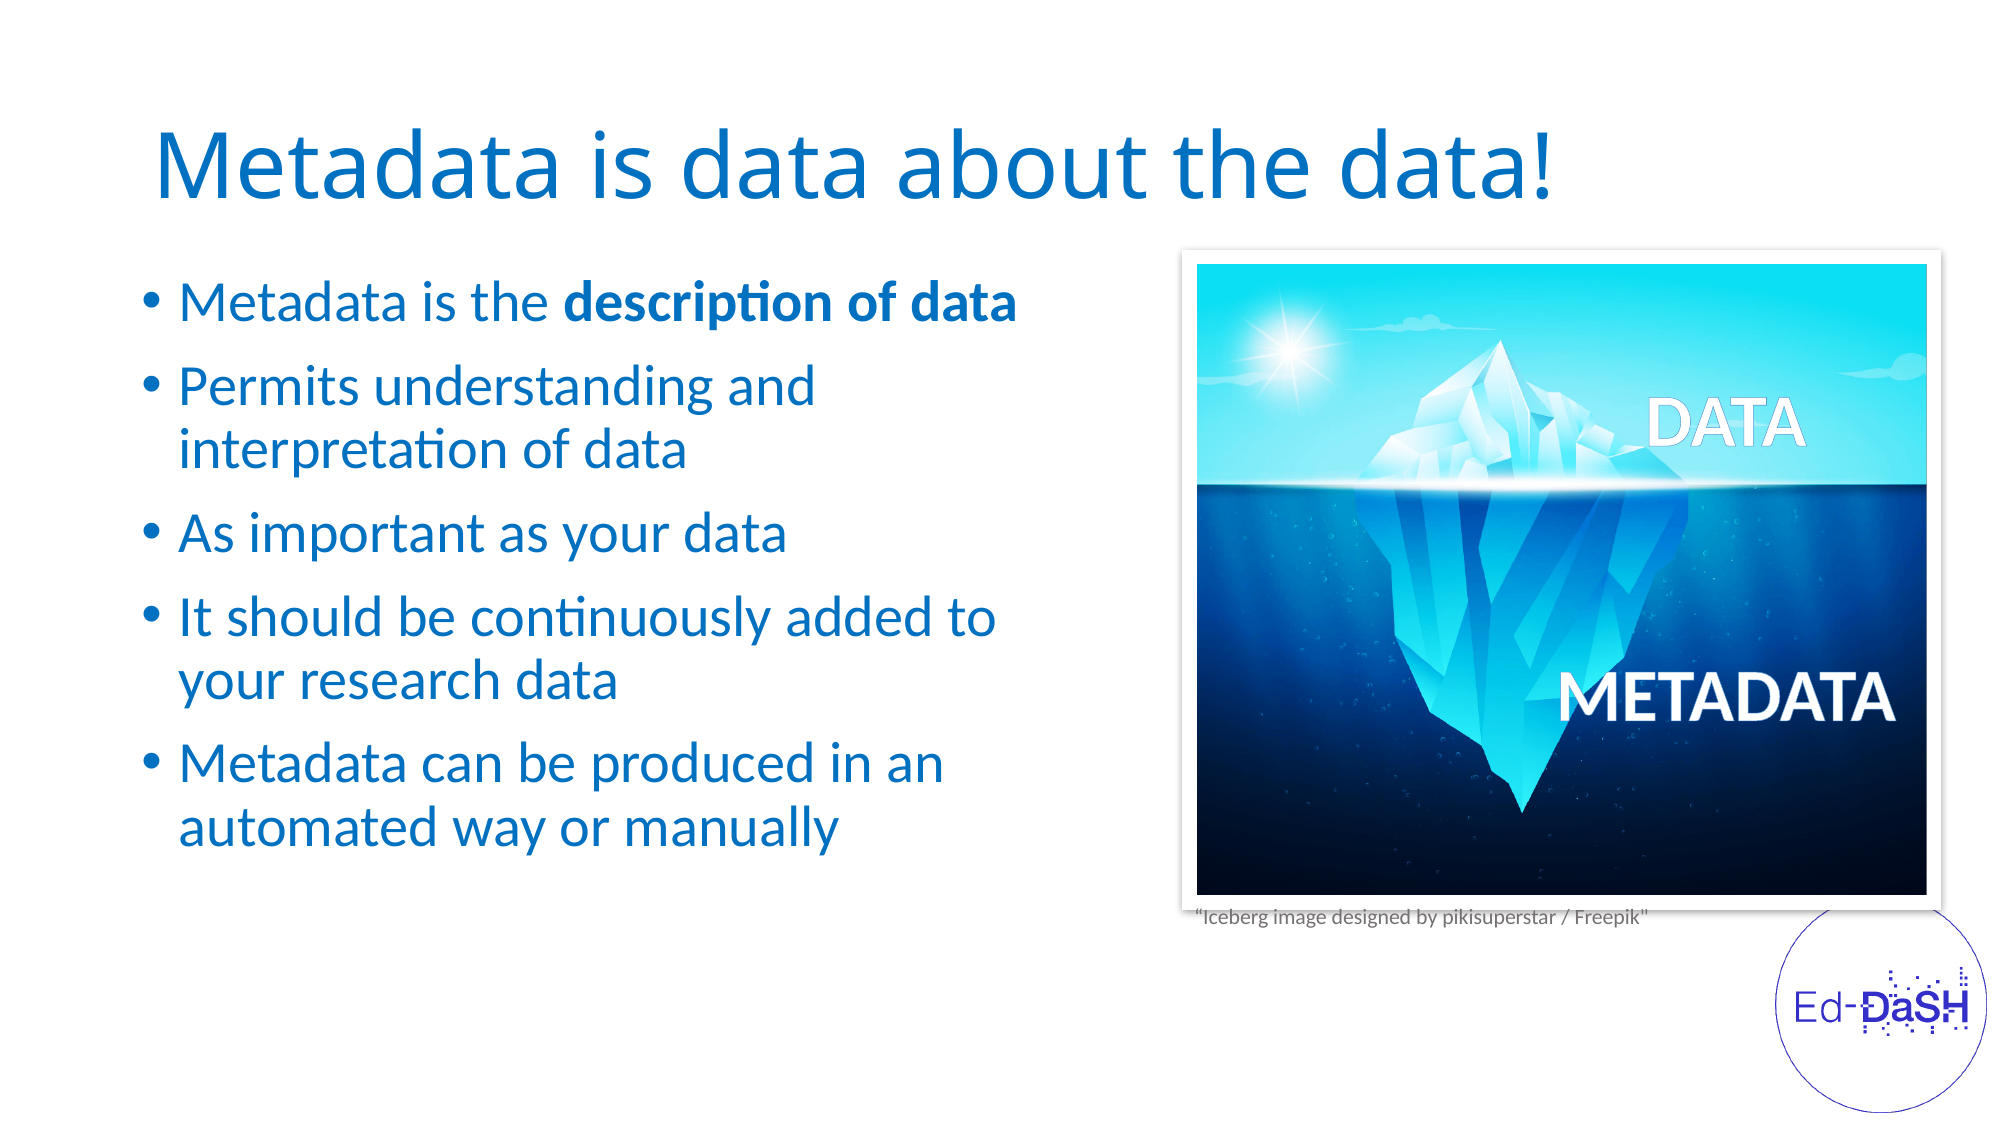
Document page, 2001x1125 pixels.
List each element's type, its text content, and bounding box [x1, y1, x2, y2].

title Metadata is data about the data! [137, 59, 1863, 278]
list Metadata is the description of data Permits understanding and interpretation of data As important as your data It should be continuously added to your research data Metadata can be produced in an automated way or manually [126, 264, 1133, 978]
text_box “Iceberg image designed by pikisuperstar / Freepik" [1179, 895, 1823, 937]
picture [1196, 264, 1927, 896]
picture [1775, 895, 1987, 1113]
